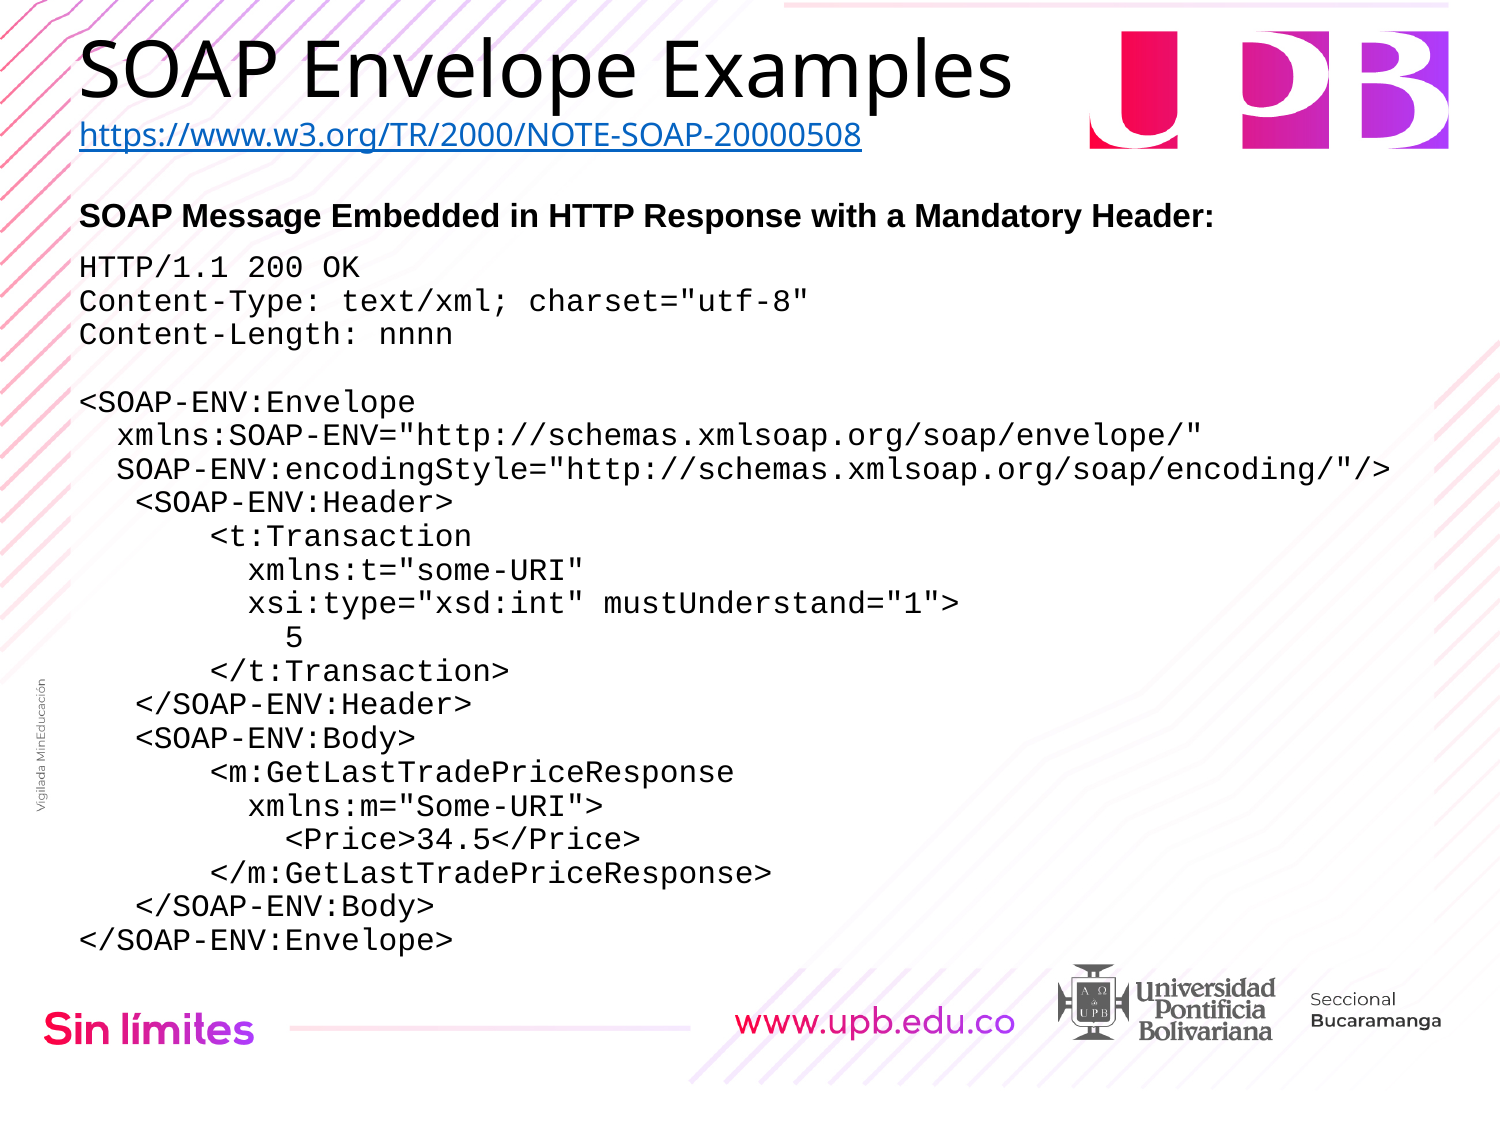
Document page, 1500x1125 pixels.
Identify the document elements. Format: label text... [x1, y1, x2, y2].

text_box HTTP/1.1 200 OK Content-Type: text/xml; charset="utf-8" Content-Length: nnnn <SOAP-ENV:Envelope xmlns:SOAP-ENV="http://schemas.xmlsoap.org/soap/envelope/" SOAP-ENV:encodingStyle="http://schemas.xmlsoap.org/soap/encoding/"/> <SOAP-ENV:Header> <t:Transaction xmlns:t="some-URI" xsi:type="xsd:int" mustUnderstand="1"> 5 </t:Transaction> </SOAP-ENV:Header> <SOAP-ENV:Body> <m:GetLastTradePriceResponse xmlns:m="Some-URI"> <Price>34.5</Price> </m:GetLastTradePriceResponse> </SOAP-ENV:Body> </SOAP-ENV:Envelope> [63, 242, 1437, 1002]
list SOAP Message Embedded in HTTP Response with a Mandatory Header: [63, 191, 1437, 242]
title SOAP Envelope Examples https://www.w3.org/TR/2000/NOTE-SOAP-20000508 [63, 0, 1089, 191]
picture [0, 0, 1500, 1091]
